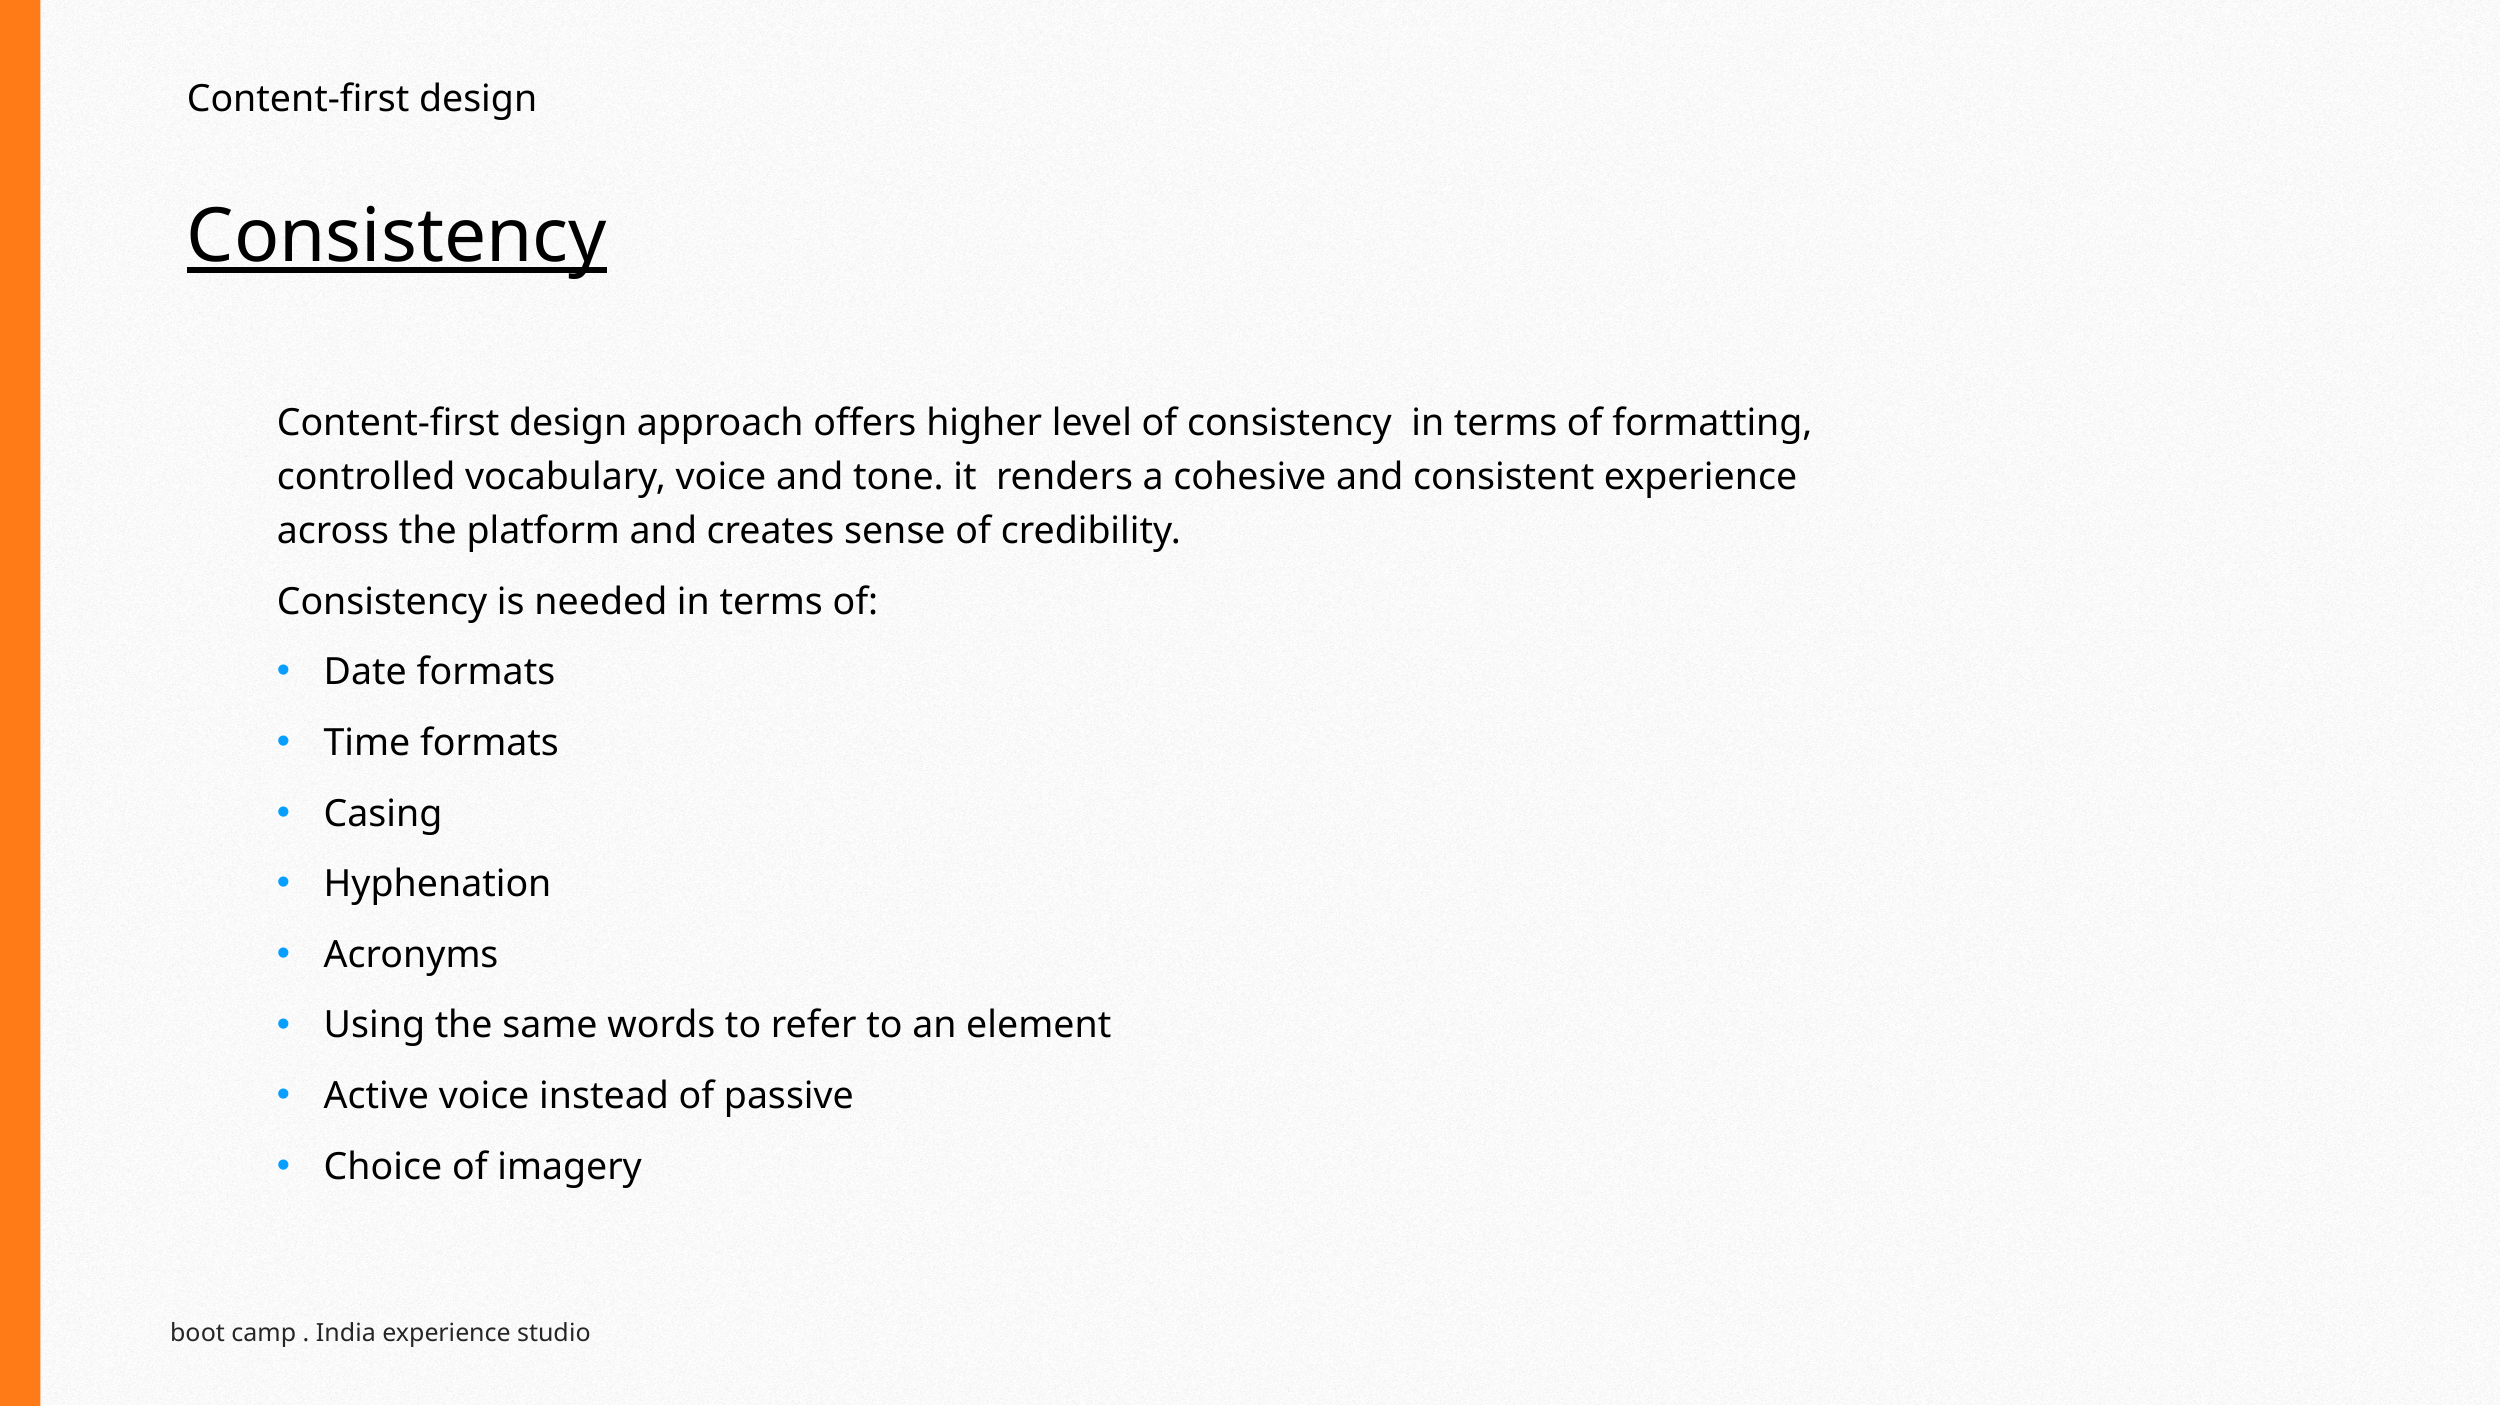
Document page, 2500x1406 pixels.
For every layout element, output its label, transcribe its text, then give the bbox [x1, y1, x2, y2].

list Content-first design [171, 71, 1114, 119]
text_box Content-first design approach offers higher level of consistency in terms of formatting, controlled vocabulary, voice and tone. it renders a cohesive and consistent experience across the platform and creates sense of credibility. Consistency is needed in terms of: Date formats Time formats Casing Hyphenation Acronyms Using the same words to refer to an element Active voice instead of passive Choice of imagery [262, 320, 1931, 1265]
title Consistency [171, 155, 2328, 321]
